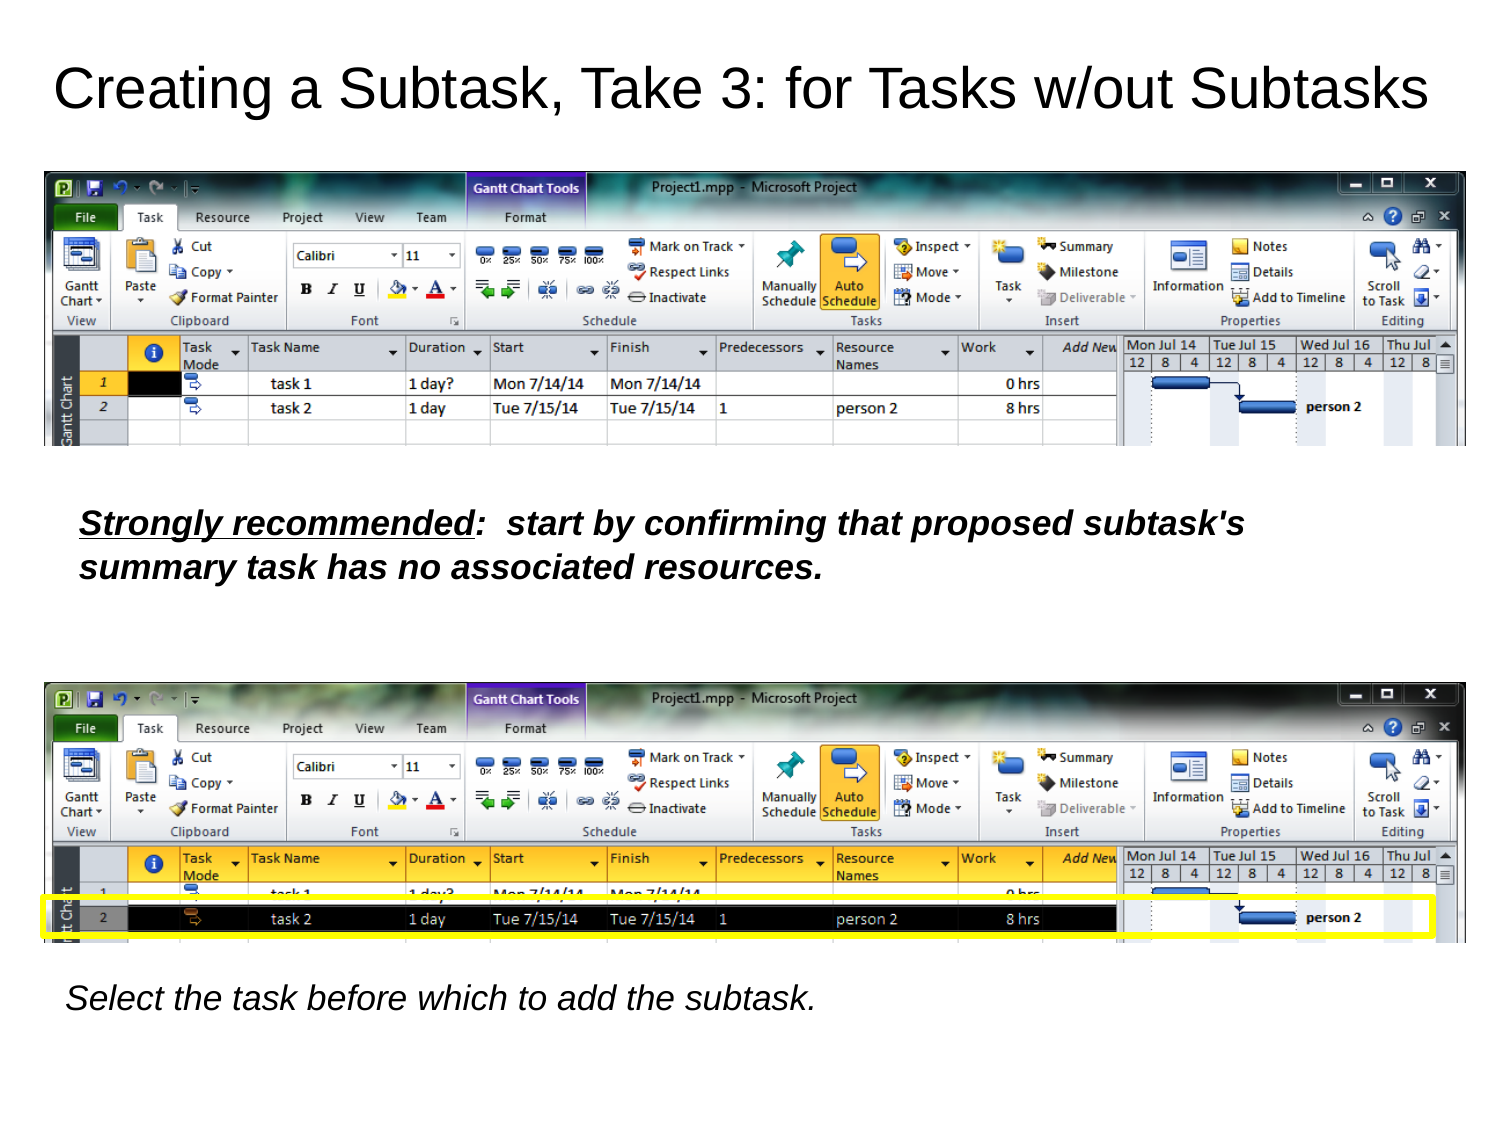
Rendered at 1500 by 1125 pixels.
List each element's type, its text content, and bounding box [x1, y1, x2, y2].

picture [44, 171, 1466, 447]
title Creating a Subtask, Take 3: for Tasks w/out Subtasks [26, 45, 1458, 125]
text_box Strongly recommended: start by confirming that proposed subtask's summary task has no associated resources. [63, 478, 1321, 610]
picture [44, 682, 1466, 944]
text_box Select the task before which to add the subtask. [49, 965, 1444, 1015]
